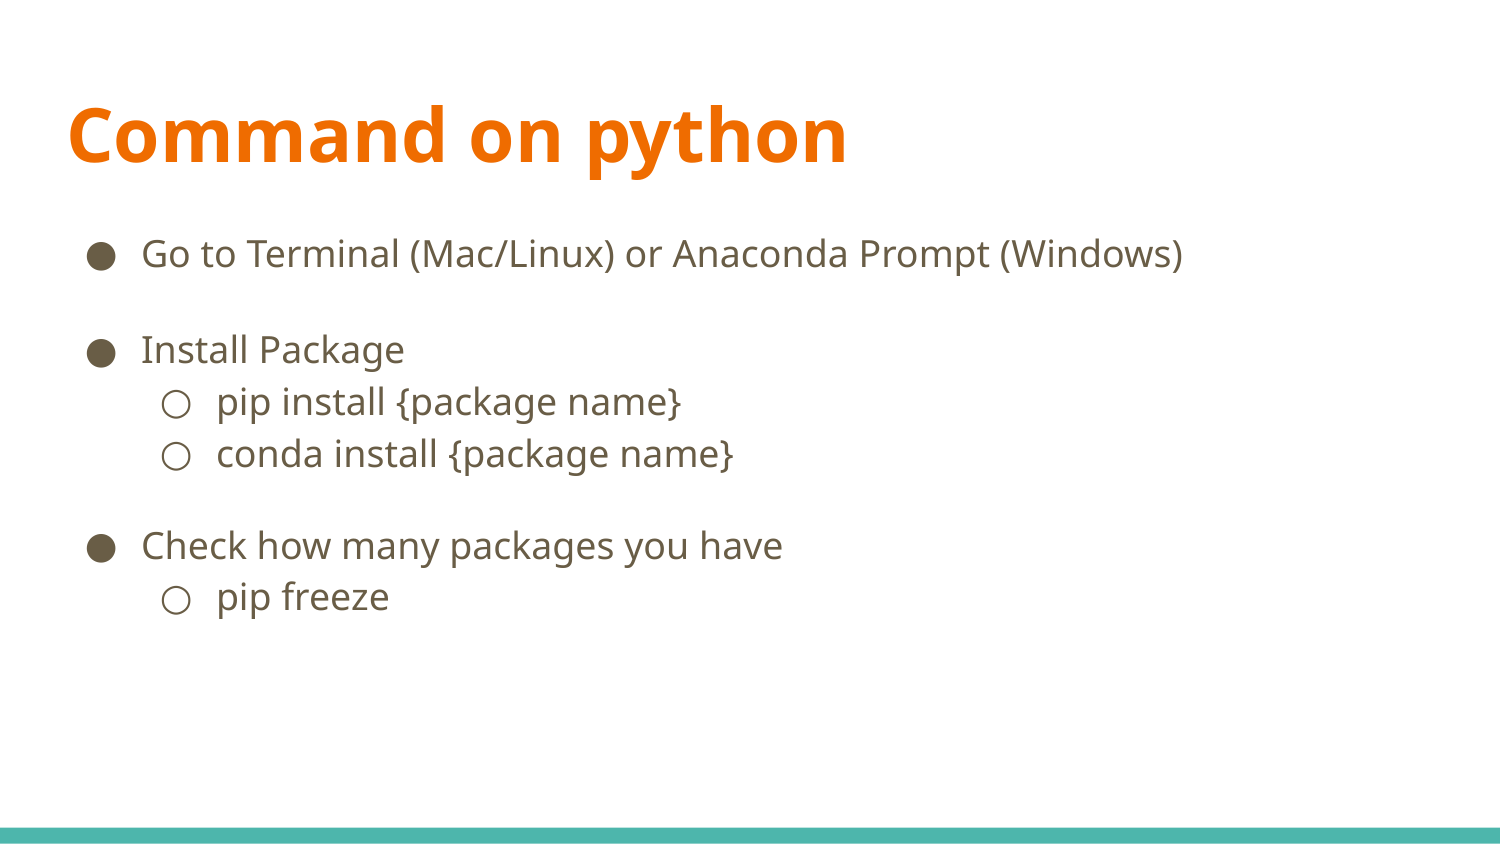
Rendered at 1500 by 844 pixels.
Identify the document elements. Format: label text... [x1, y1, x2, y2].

list Go to Terminal (Mac/Linux) or Anaconda Prompt (Windows) Install Package pip install {package name} conda install {package name} Check how many packages you have pip freeze [51, 207, 1449, 750]
title Command on python [51, 72, 1449, 189]
